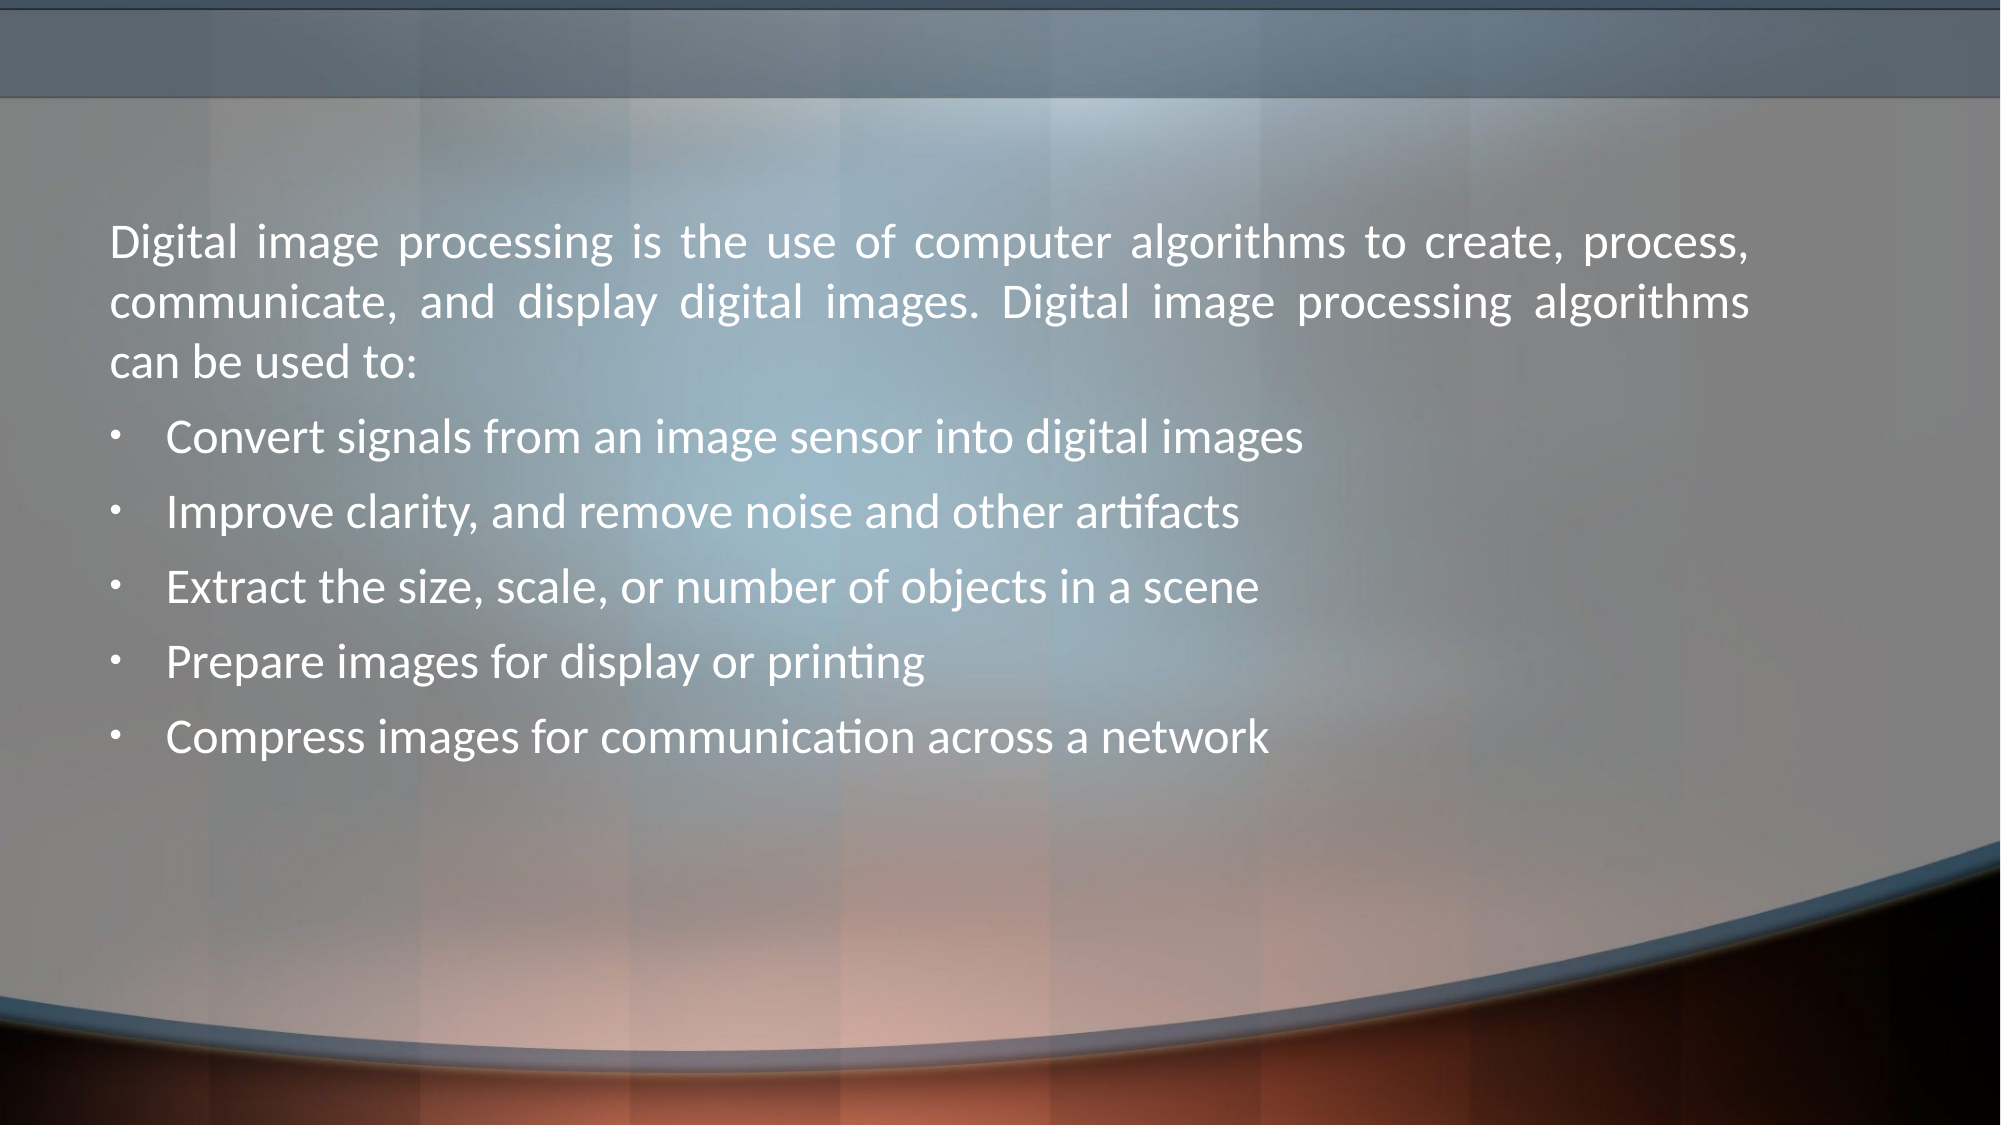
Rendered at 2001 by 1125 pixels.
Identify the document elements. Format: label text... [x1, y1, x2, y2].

list Digital image processing is the use of computer algorithms to create, process, communicate, and display digital images. Digital image processing algorithms can be used to: Convert signals from an image sensor into digital images Improve clarity, and remove noise and other artifacts Extract the size, scale, or number of objects in a scene Prepare images for display or printing Compress images for communication across a network [81, 201, 1766, 868]
picture [0, 0, 2001, 1125]
